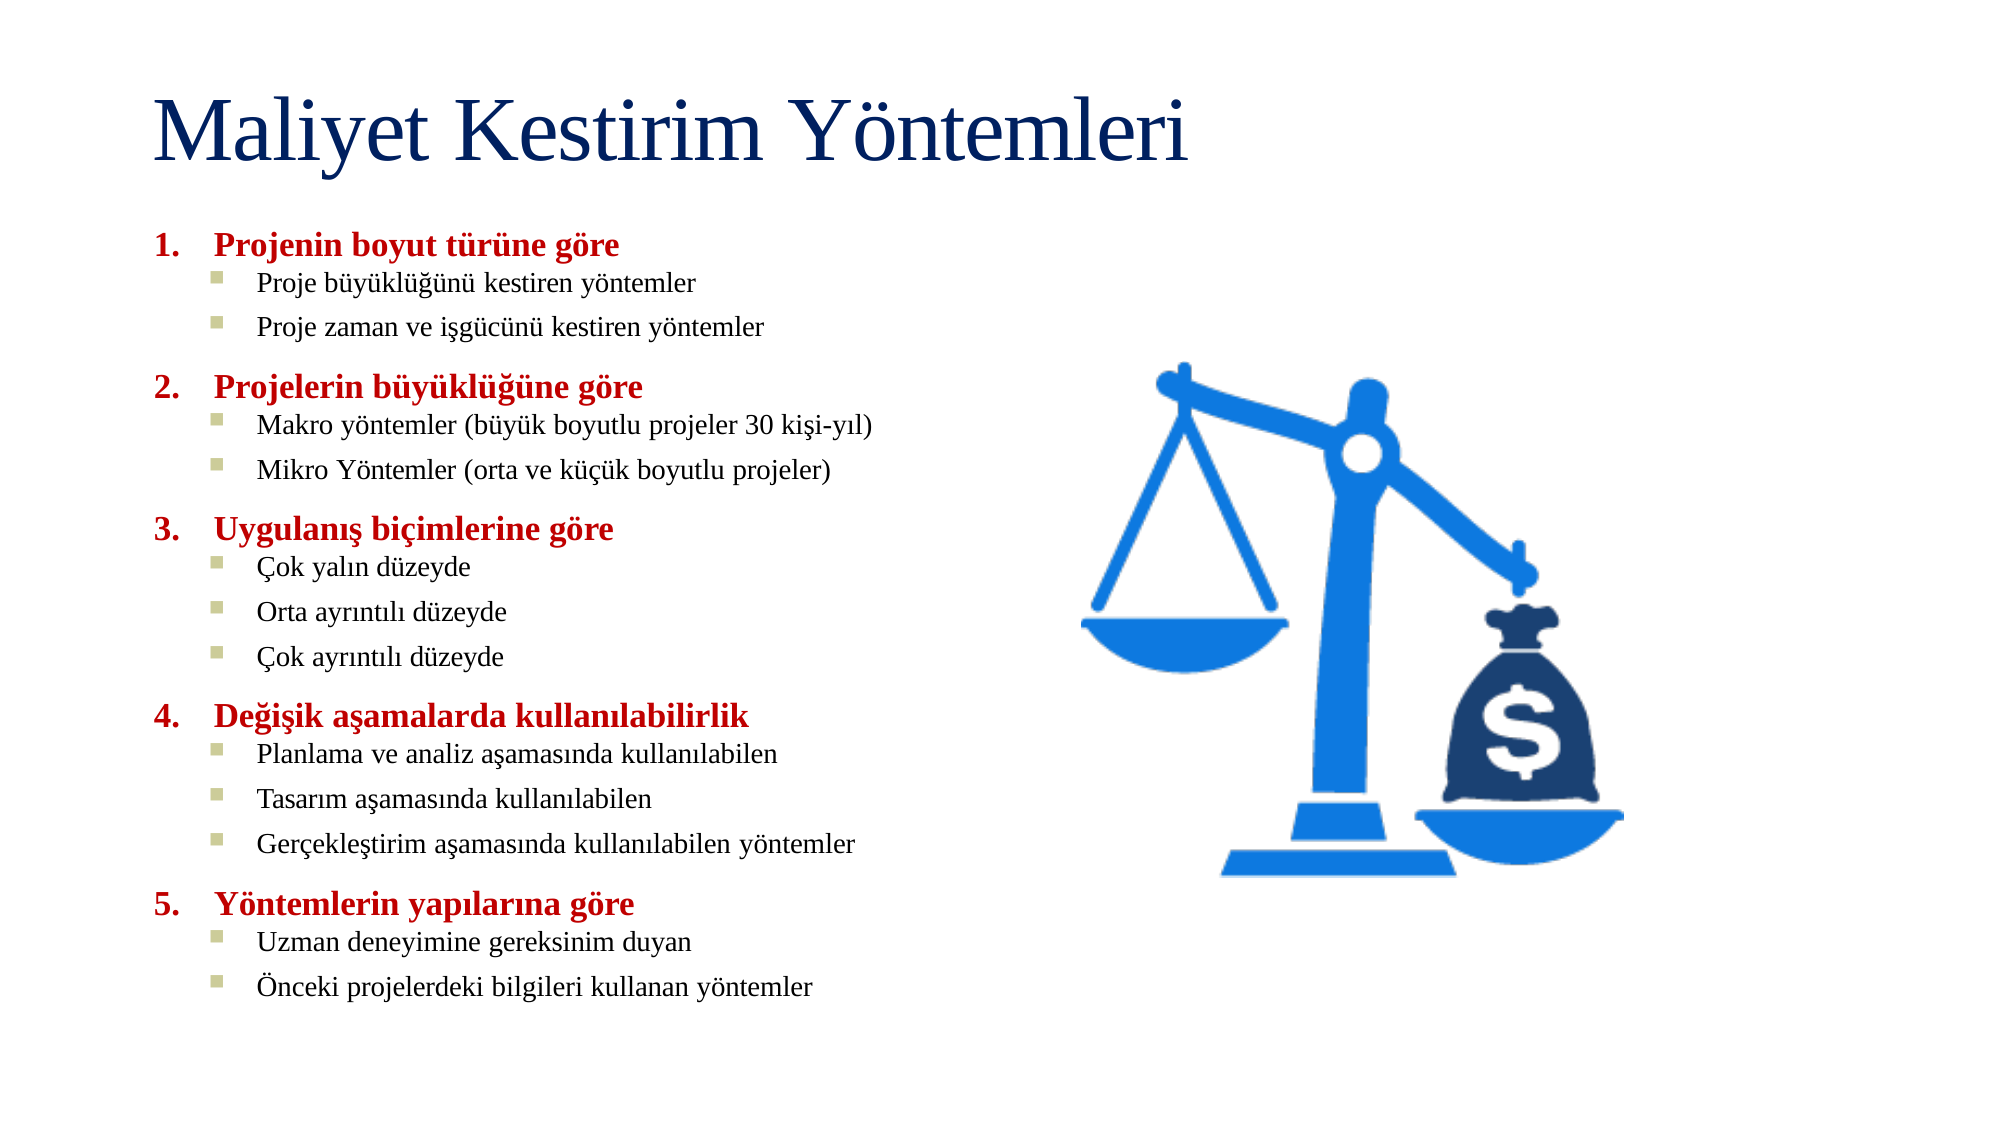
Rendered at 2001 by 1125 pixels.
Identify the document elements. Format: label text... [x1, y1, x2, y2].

title Maliyet Kestirim Yöntemleri [137, 59, 1863, 202]
picture [1080, 361, 1624, 879]
list Projenin boyut türüne göre Proje büyüklüğünü kestiren yöntemler Proje zaman ve işgücünü kestiren yöntemler Projelerin büyüklüğüne göre Makro yöntemler (büyük boyutlu projeler 30 kişi-yıl) Mikro Yöntemler (orta ve küçük boyutlu projeler) Uygulanış biçimlerine göre Çok yalın düzeyde Orta ayrıntılı düzeyde Çok ayrıntılı düzeyde Değişik aşamalarda kullanılabilirlik Planlama ve analiz aşamasında kullanılabilen Tasarım aşamasında kullanılabilen Gerçekleştirim aşamasında kullanılabilen yöntemler Yöntemlerin yapılarına göre Uzman deneyimine gereksinim duyan Önceki projelerdeki bilgileri kullanan yöntemler [137, 213, 1863, 1014]
